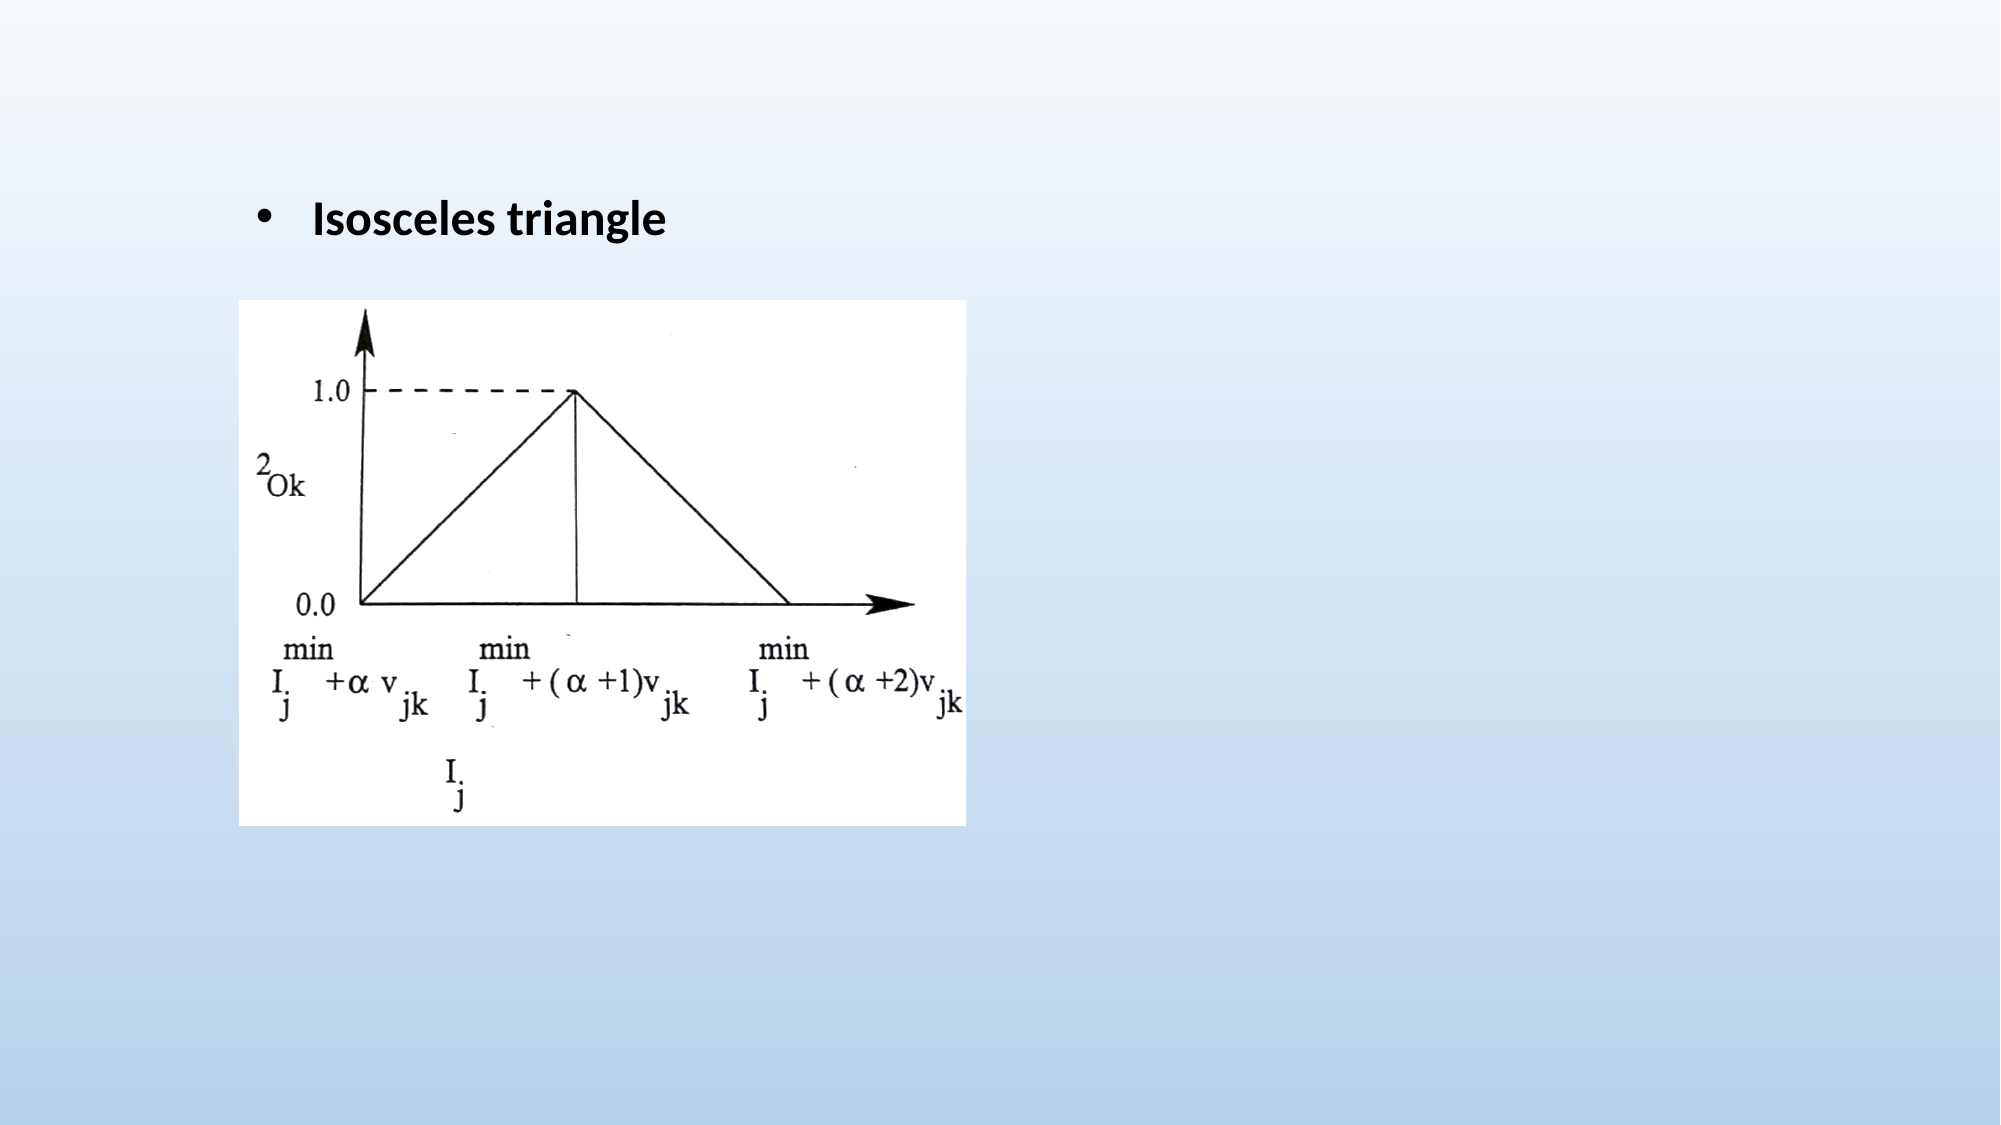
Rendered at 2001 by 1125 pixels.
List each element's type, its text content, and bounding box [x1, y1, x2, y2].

text_box Isosceles triangle [241, 178, 683, 254]
picture [238, 300, 967, 826]
